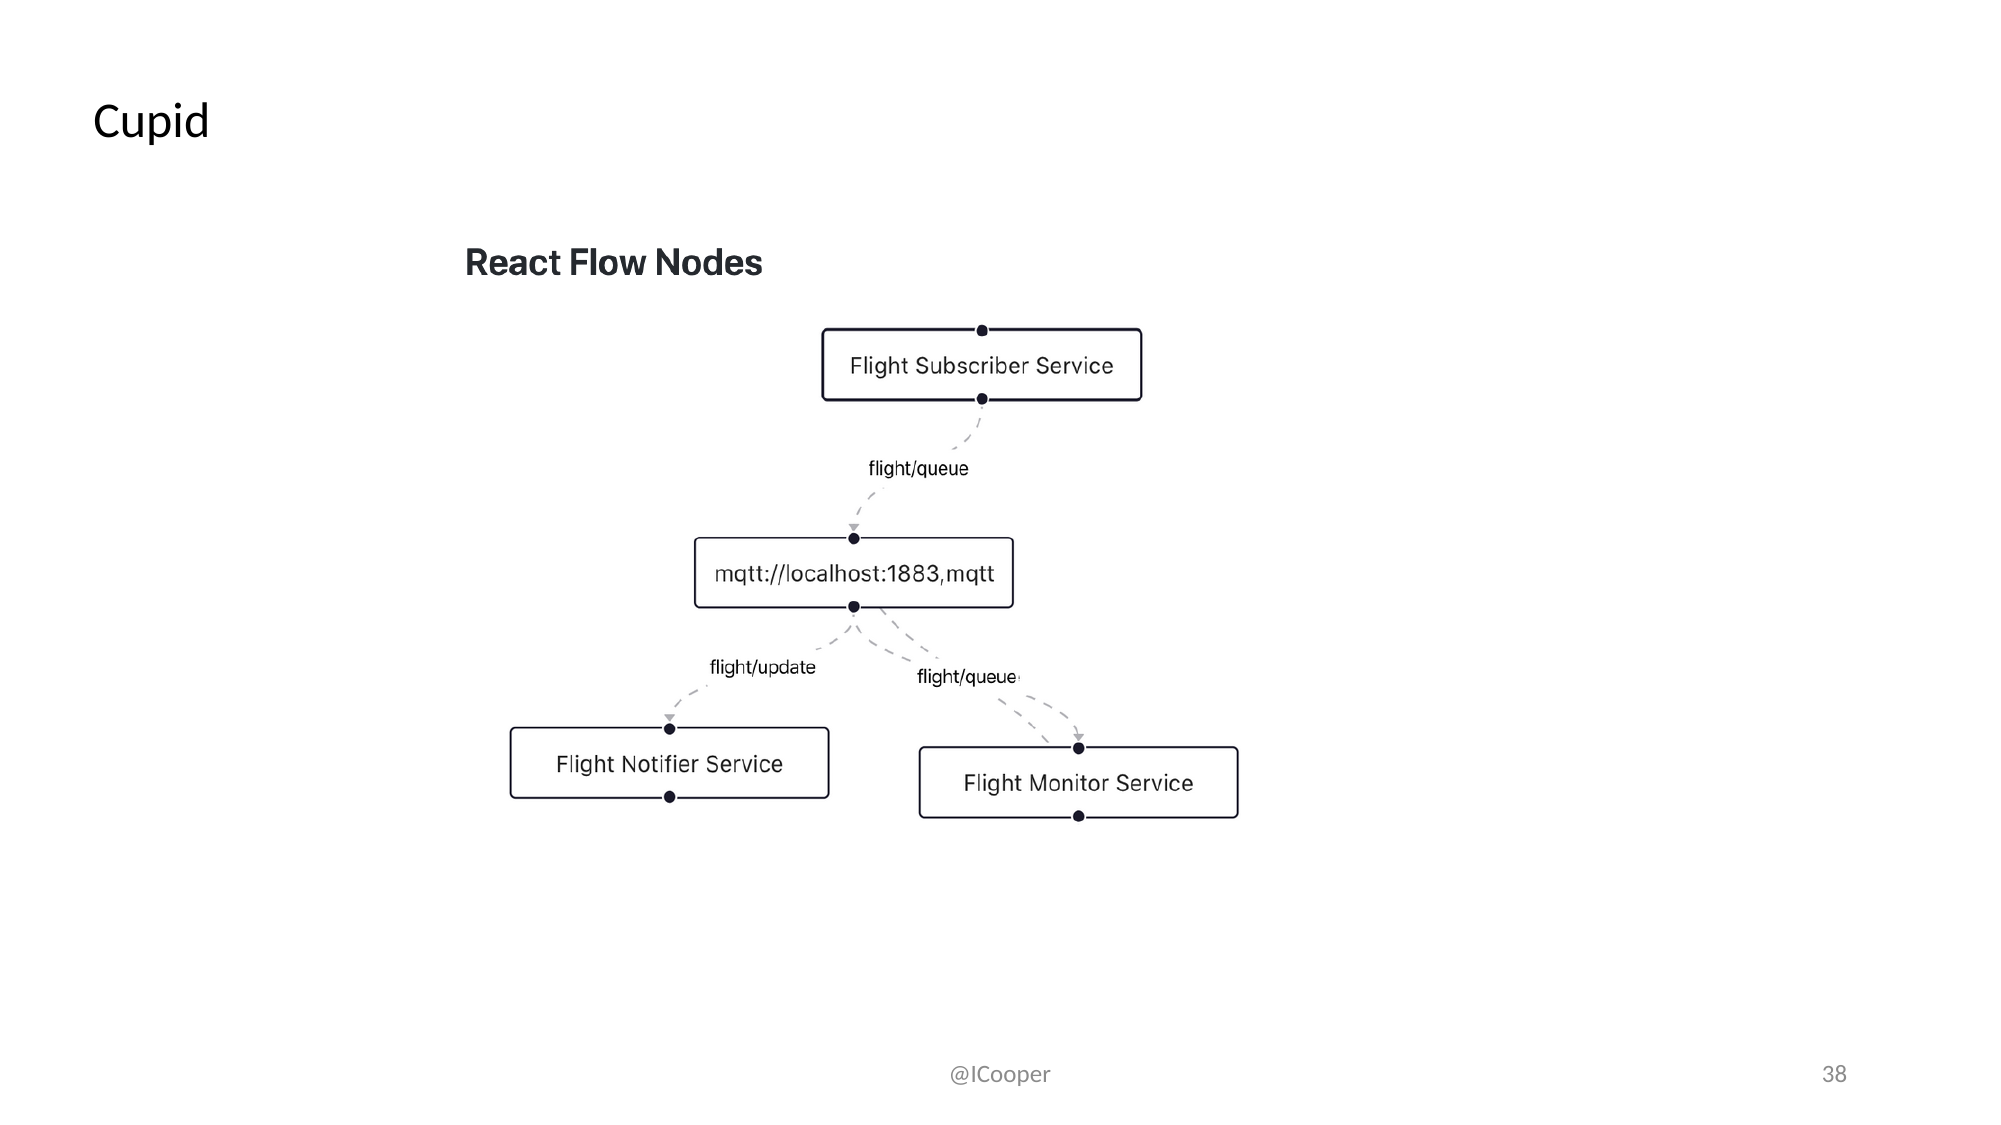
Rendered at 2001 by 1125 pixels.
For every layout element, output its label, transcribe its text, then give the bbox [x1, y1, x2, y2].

picture [436, 210, 1963, 915]
footer @ICooper [662, 1042, 1338, 1103]
text_box Cupid [78, 72, 1376, 163]
slide_number 38 [1412, 1042, 1863, 1103]
